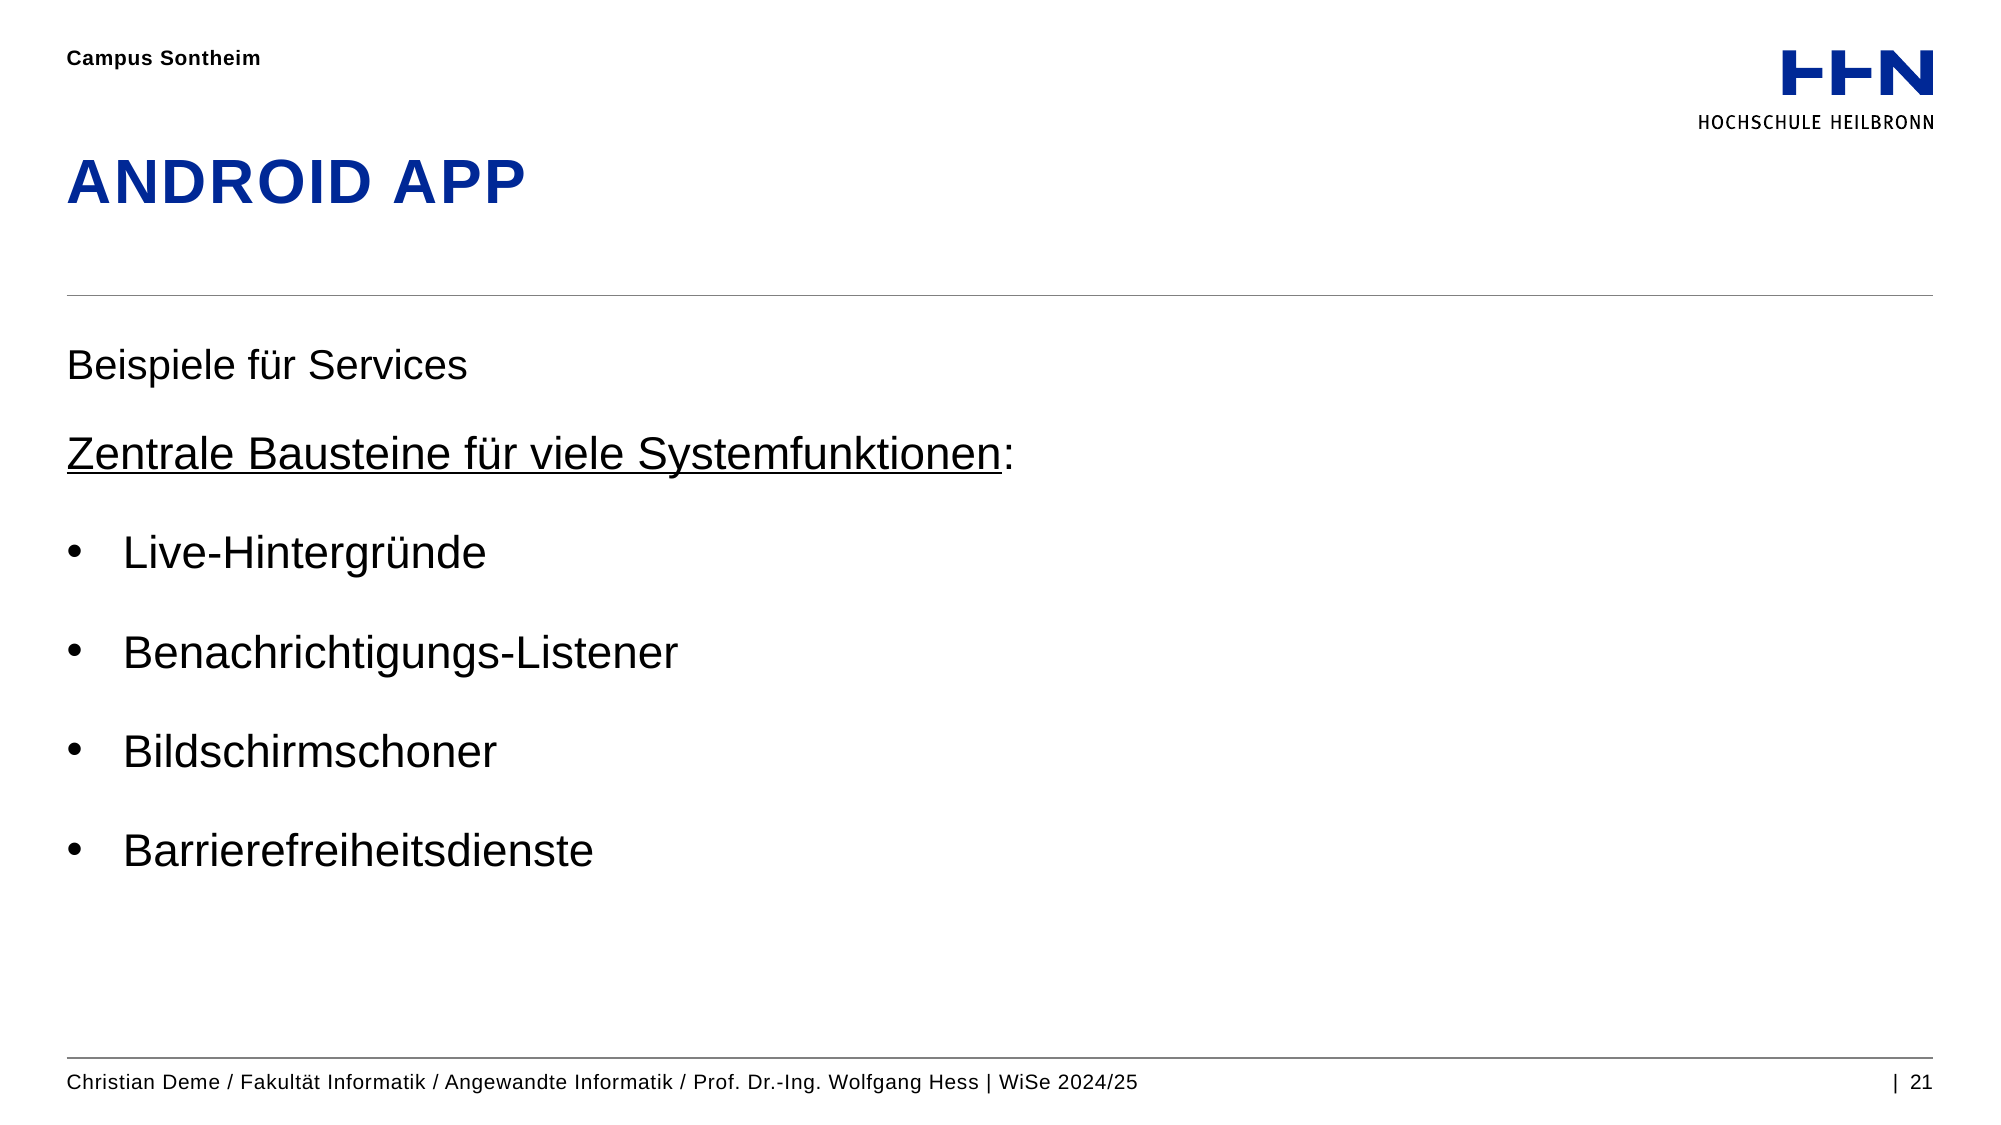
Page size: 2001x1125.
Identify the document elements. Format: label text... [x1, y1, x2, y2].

slide_number Campus Sontheim [66, 45, 1277, 81]
title ANDROID APP [66, 147, 1933, 290]
list Beispiele für Services [66, 333, 1933, 399]
slide_number | 21 [1621, 1068, 1933, 1105]
footer Christian Deme / Fakultät Informatik / Angewandte Informatik / Prof. Dr.-Ing. Wolfgang Hess | WiSe 2024/25 [66, 1068, 1277, 1105]
list Zentrale Bausteine für viele Systemfunktionen: Live-Hintergründe Benachrichtigungs-Listener Bildschirmschoner Barrierefreiheitsdienste [66, 420, 1933, 1025]
